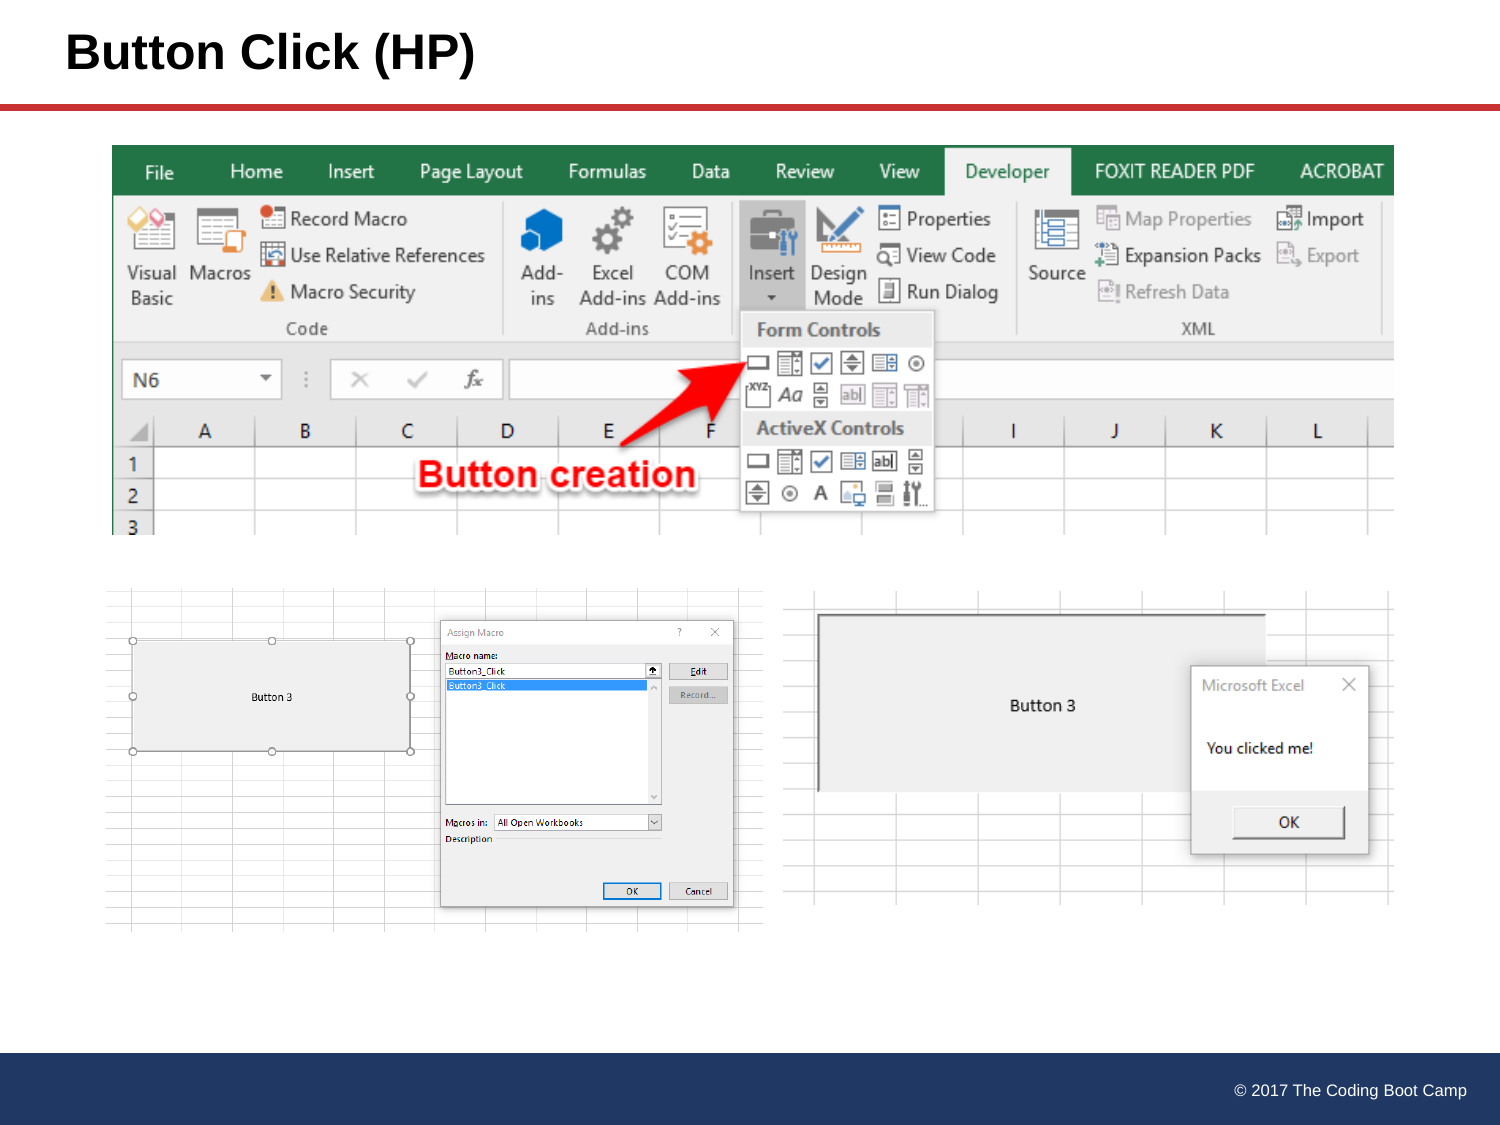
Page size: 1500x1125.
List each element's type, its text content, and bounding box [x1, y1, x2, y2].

picture [112, 145, 1394, 535]
picture [106, 588, 763, 932]
title Button Click (HP) [50, 0, 948, 108]
picture [783, 591, 1394, 905]
